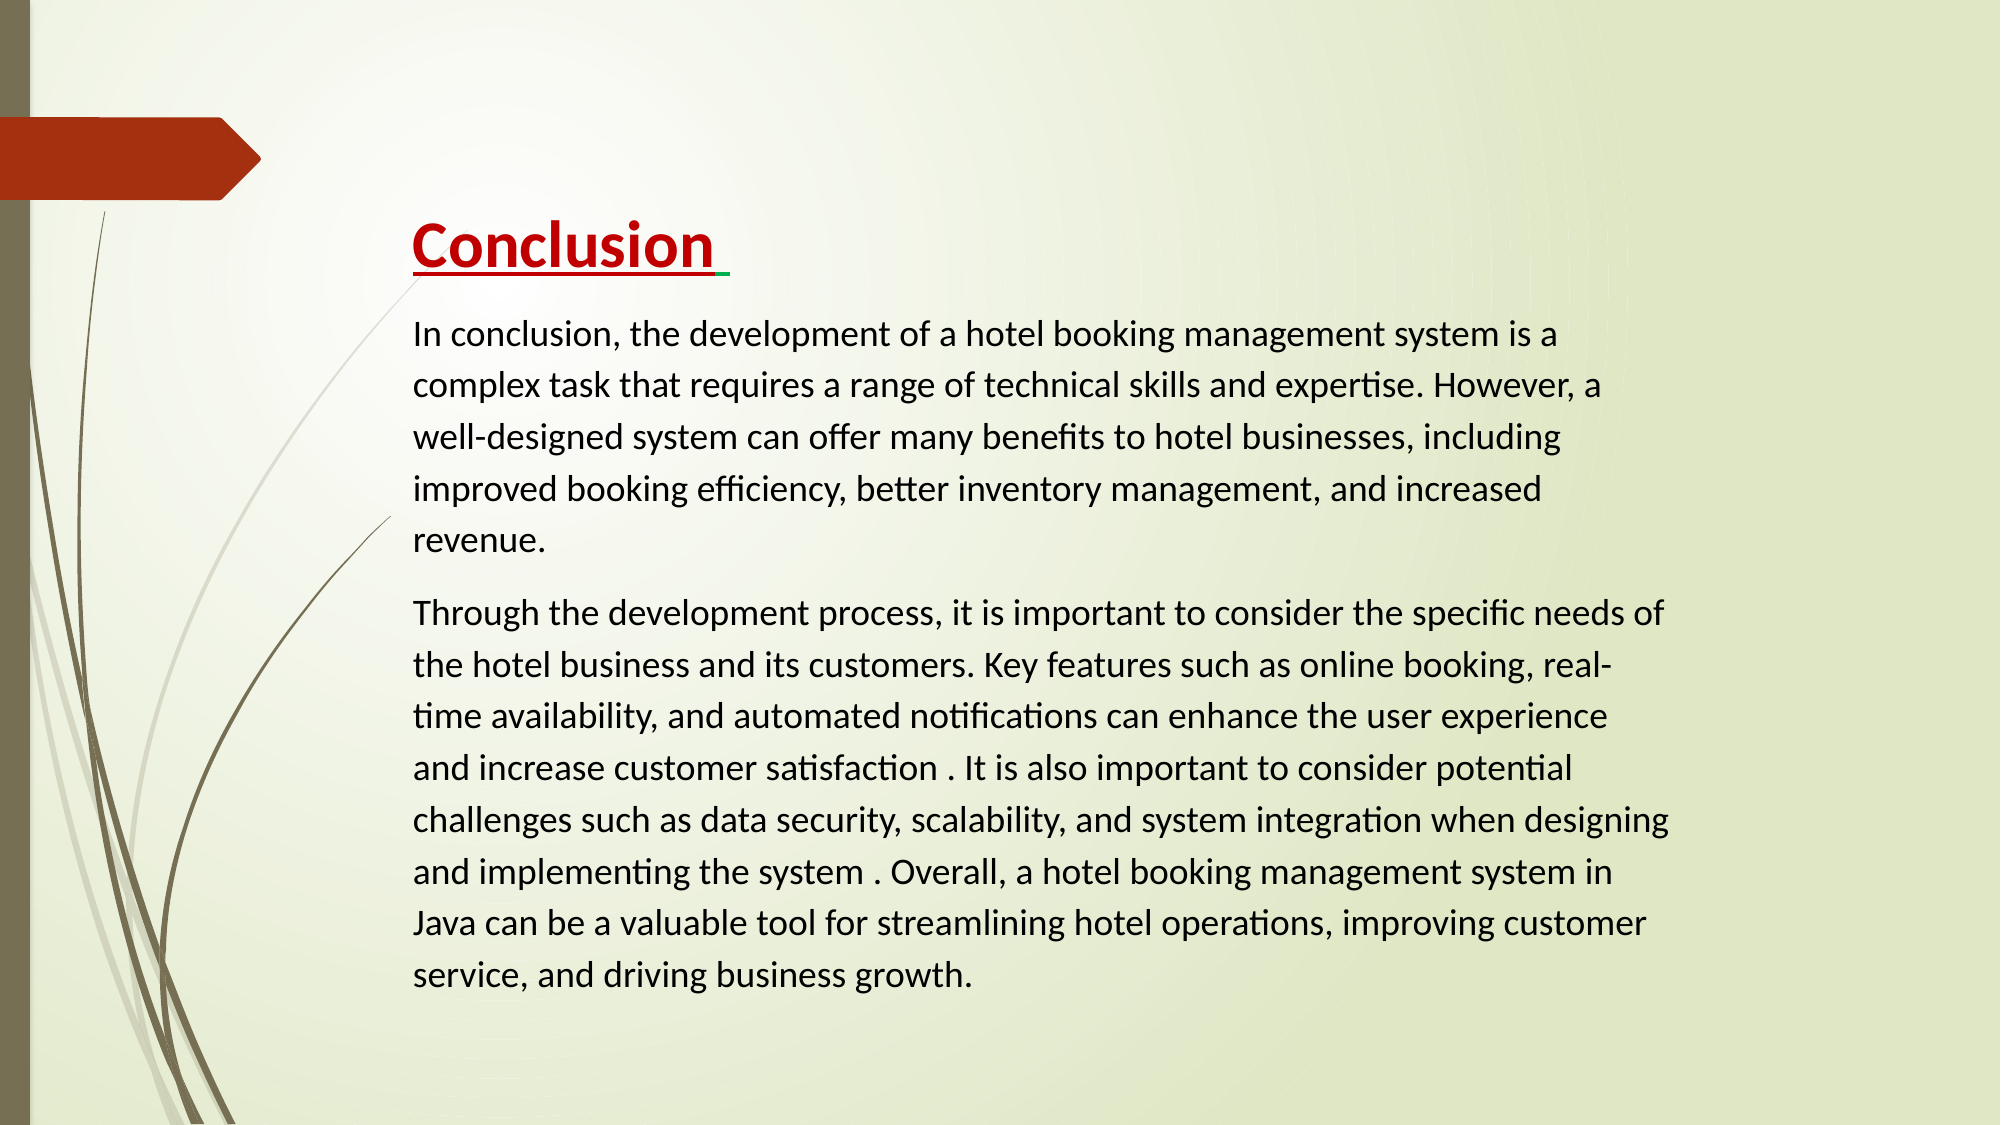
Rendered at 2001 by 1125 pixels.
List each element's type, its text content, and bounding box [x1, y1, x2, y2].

text_box Conclusion In conclusion, the development of a hotel booking management system is a complex task that requires a range of technical skills and expertise. However, a well-designed system can offer many benefits to hotel businesses, including improved booking efficiency, better inventory management, and increased revenue. Through the development process, it is important to consider the specific needs of the hotel business and its customers. Key features such as online booking, real-time availability, and automated notifications can enhance the user experience and increase customer satisfaction . It is also important to consider potential challenges such as data security, scalability, and system integration when designing and implementing the system . Overall, a hotel booking management system in Java can be a valuable tool for streamlining hotel operations, improving customer service, and driving business growth. [323, 181, 1688, 1075]
